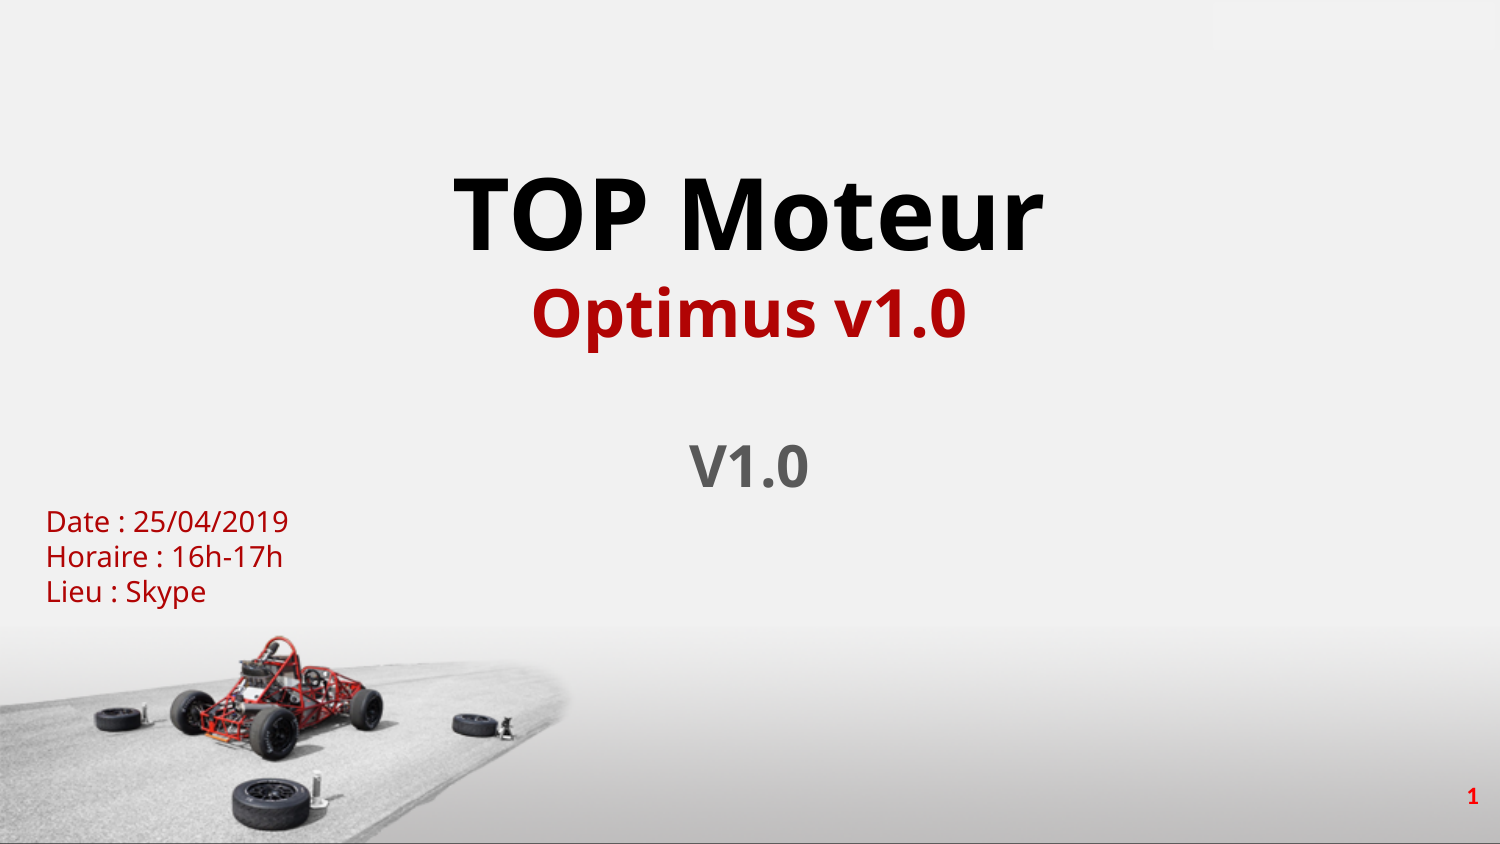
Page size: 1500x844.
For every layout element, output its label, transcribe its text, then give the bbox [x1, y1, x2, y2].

slide_number 1 [1340, 767, 1495, 822]
subtitle V1.0 [515, 421, 984, 534]
picture [0, 587, 1500, 844]
text_box Date : 25/04/2019 Horaire : 16h-17h Lieu : Skype [30, 496, 375, 616]
title TOP Moteur Optimus v1.0 [112, 113, 1388, 388]
